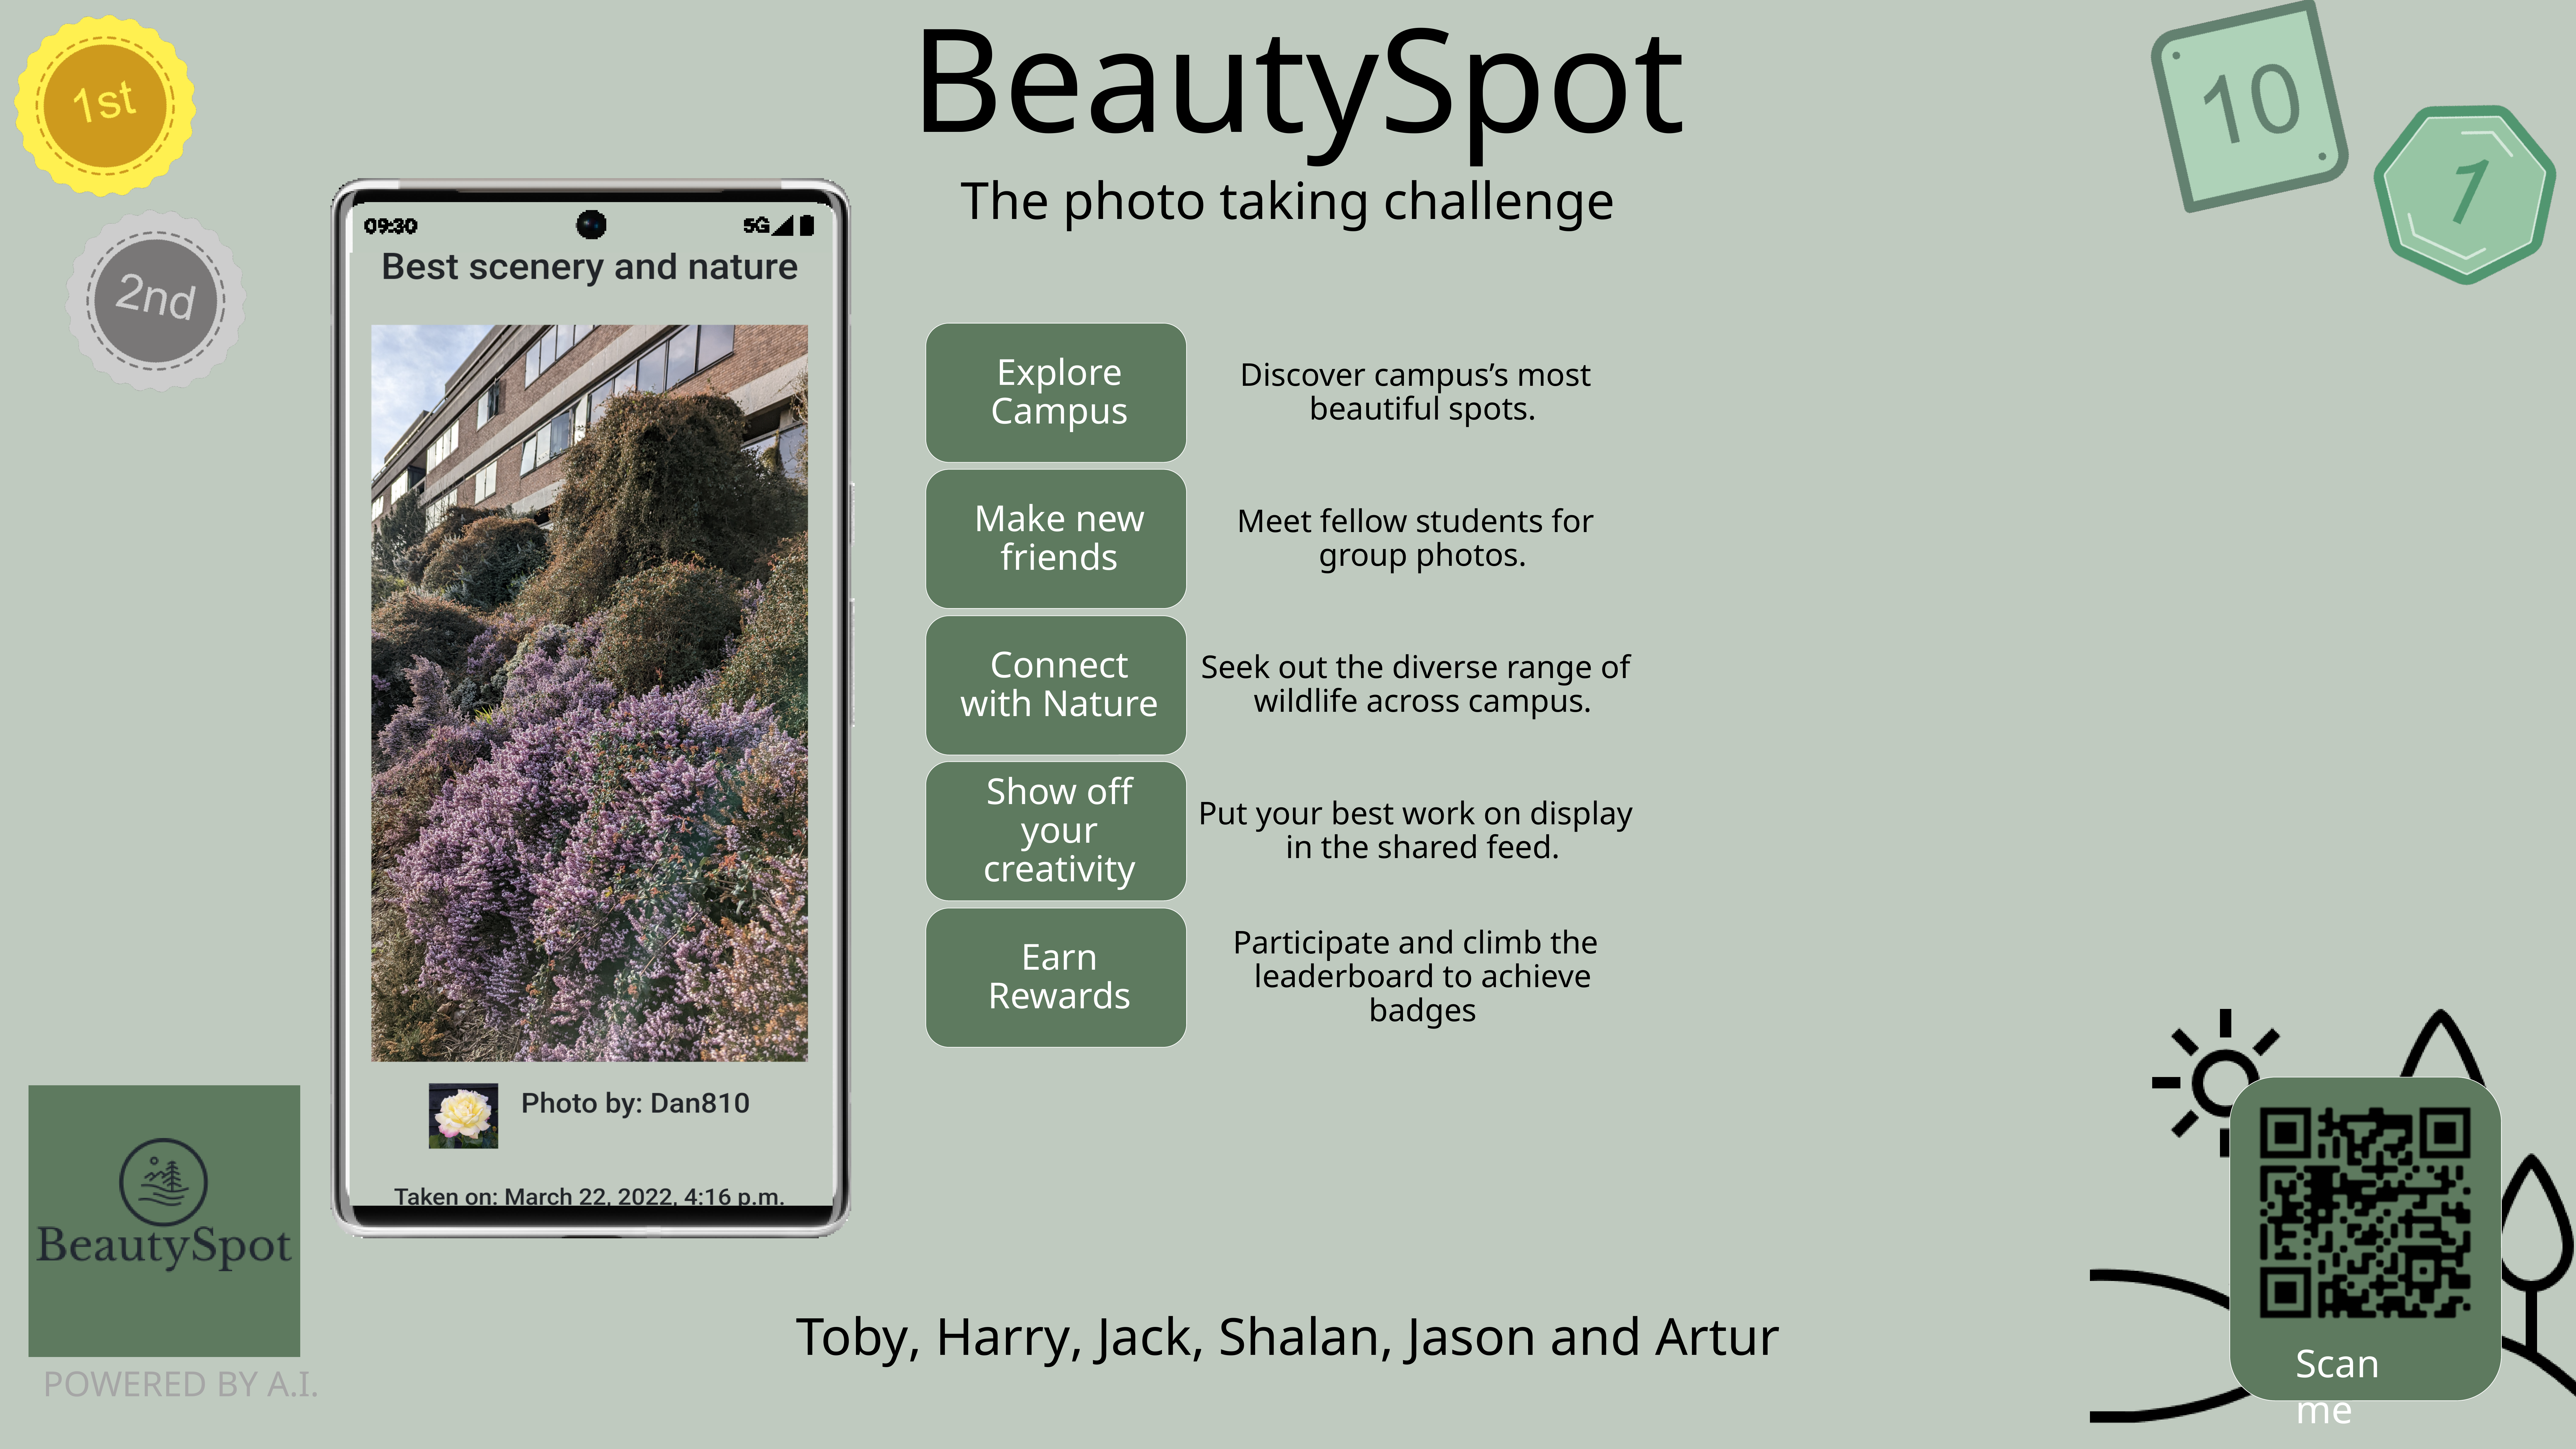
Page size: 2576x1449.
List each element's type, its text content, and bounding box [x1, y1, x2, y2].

title BeautySpot [872, 0, 1724, 166]
picture [0, 0, 996, 1357]
picture [2135, 0, 2364, 220]
subtitle Toby, Harry, Jack, Shalan, Jason and Artur [612, 1309, 1964, 1449]
text_box POWERED BY A.I. [38, 1359, 365, 1405]
picture [2340, 62, 2576, 316]
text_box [926, 323, 1650, 1047]
text_box The photo taking challenge [996, 173, 1964, 357]
picture [2061, 975, 2576, 1449]
